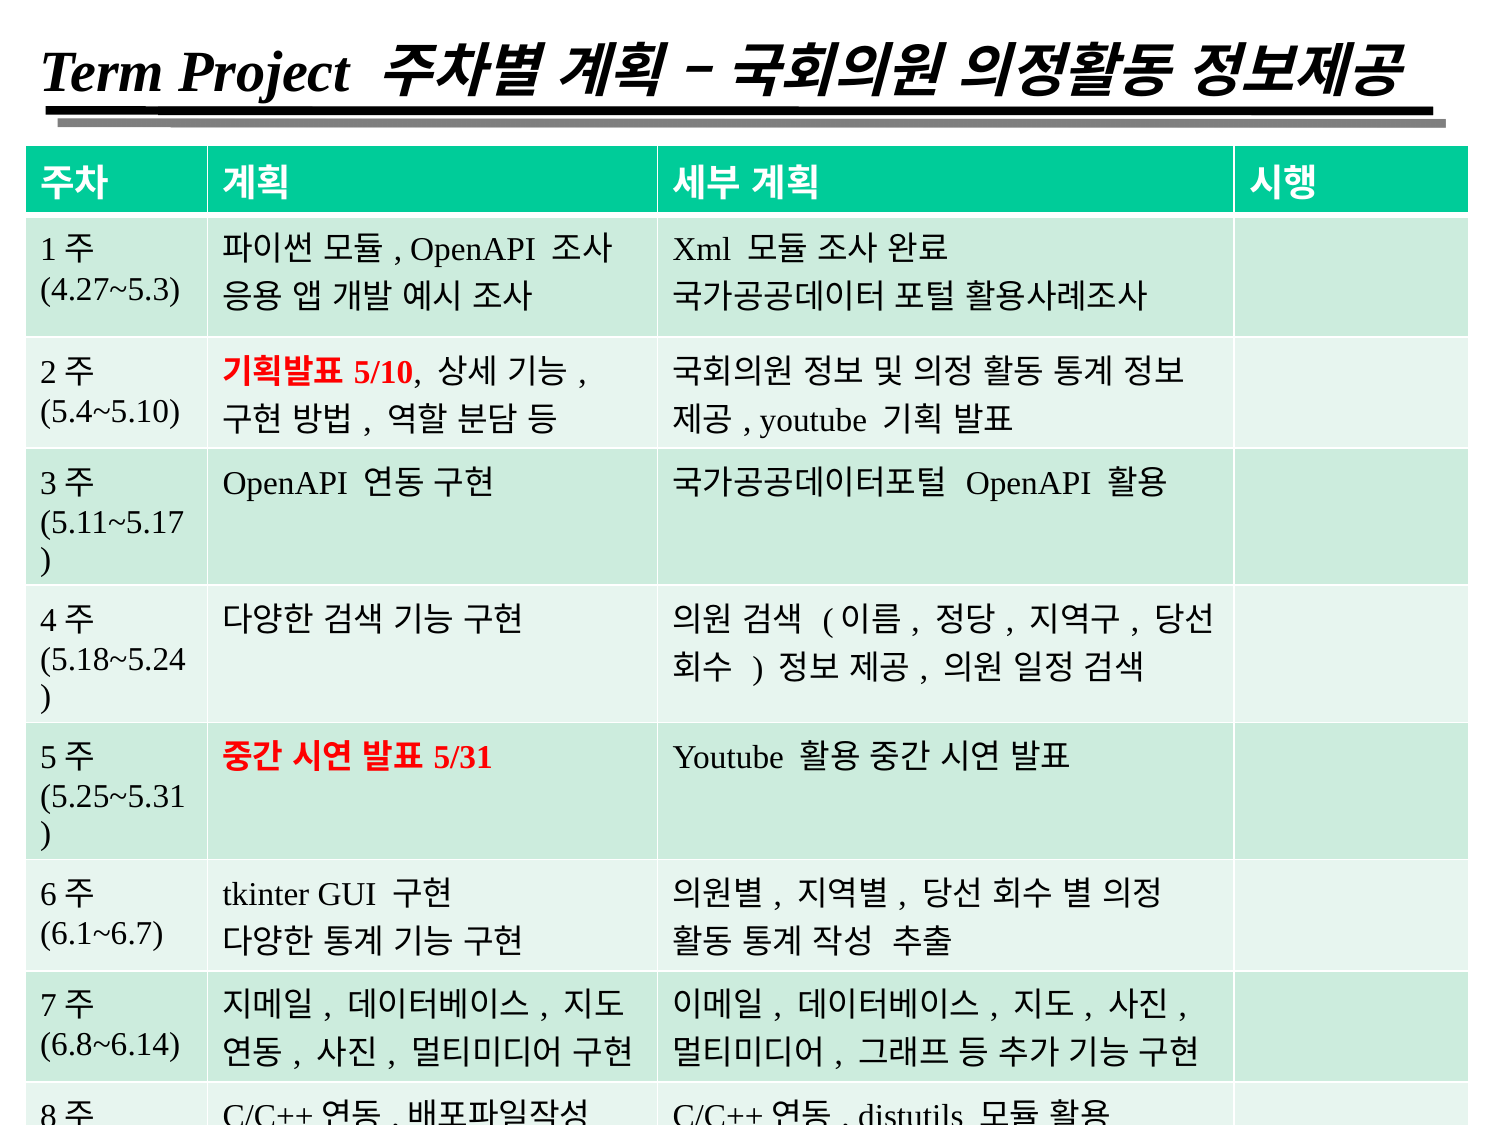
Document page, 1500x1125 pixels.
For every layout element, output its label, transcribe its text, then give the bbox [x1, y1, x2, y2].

table_cell 파이썬 모듈, OpenAPI 조사 응용 앱 개발 예시 조사 [208, 218, 657, 336]
table_cell 3주 (5.11~5.17) [26, 449, 207, 584]
table_cell 지메일, 데이터베이스, 지도 연동, 사진, 멀티미디어 구현 [208, 972, 657, 1081]
table_cell [1235, 723, 1468, 859]
table_cell [1235, 586, 1468, 722]
table_cell C/C++연동,배포파일작성 최종구현 발표 6/19 [208, 1083, 657, 1125]
table_header 주차 [26, 146, 207, 212]
table_cell 다양한 검색 기능 구현 [208, 586, 657, 722]
table_cell 8주 (6.15~6.21) [26, 1083, 207, 1125]
table_cell 2주 (5.4~5.10) [26, 338, 207, 447]
table_cell 의원별, 지역별, 당선 회수 별 의정 활동 통계 작성 추출 [658, 860, 1233, 970]
table_cell 중간 시연 발표5/31 [208, 723, 657, 859]
table_cell 의원 검색 (이름, 정당, 지역구, 당선 회수 ) 정보 제공, 의원 일정 검색 [658, 586, 1233, 722]
table_cell 6주 (6.1~6.7) [26, 860, 207, 970]
table_cell 4주 (5.18~5.24) [26, 586, 207, 722]
table_cell 1주 (4.27~5.3) [26, 218, 207, 336]
table_cell 이메일, 데이터베이스, 지도, 사진, 멀티미디어, 그래프 등 추가 기능 구현 [658, 972, 1233, 1081]
table_cell [1235, 972, 1468, 1081]
table_cell C/C++연동, distutils 모듈 활용 배포파일, Youtube 활용 최종 시연 발표 [658, 1083, 1233, 1125]
table_cell Xml 모듈 조사 완료 국가공공데이터 포털 활용사례조사 [658, 218, 1233, 336]
table_header 계획 [208, 146, 657, 212]
table_cell [1235, 860, 1468, 970]
table_cell [1235, 338, 1468, 447]
table_cell 5주 (5.25~5.31) [26, 723, 207, 859]
table_cell [1235, 449, 1468, 584]
table_cell 7주 (6.8~6.14) [26, 972, 207, 1081]
table_cell 국회의원 정보 및 의정 활동 통계 정보 제공, youtube 기획 발표 [658, 338, 1233, 447]
table_cell 기획발표5/10, 상세 기능, 구현 방법, 역할 분담 등 [208, 338, 657, 447]
table_header 세부 계획 [658, 146, 1233, 212]
title Term Project 주차별 계획 – 국회의원 의정활동 정보제공 [25, 25, 1475, 101]
table_cell 국가공공데이터포털 OpenAPI 활용 [658, 449, 1233, 584]
table_header 시행 [1235, 146, 1468, 212]
table_cell tkinter GUI 구현 다양한 통계 기능 구현 [208, 860, 657, 970]
table_cell Youtube 활용 중간 시연 발표 [658, 723, 1233, 859]
table_cell [1235, 1083, 1468, 1125]
table_cell [1235, 218, 1468, 336]
table_cell OpenAPI 연동 구현 [208, 449, 657, 584]
